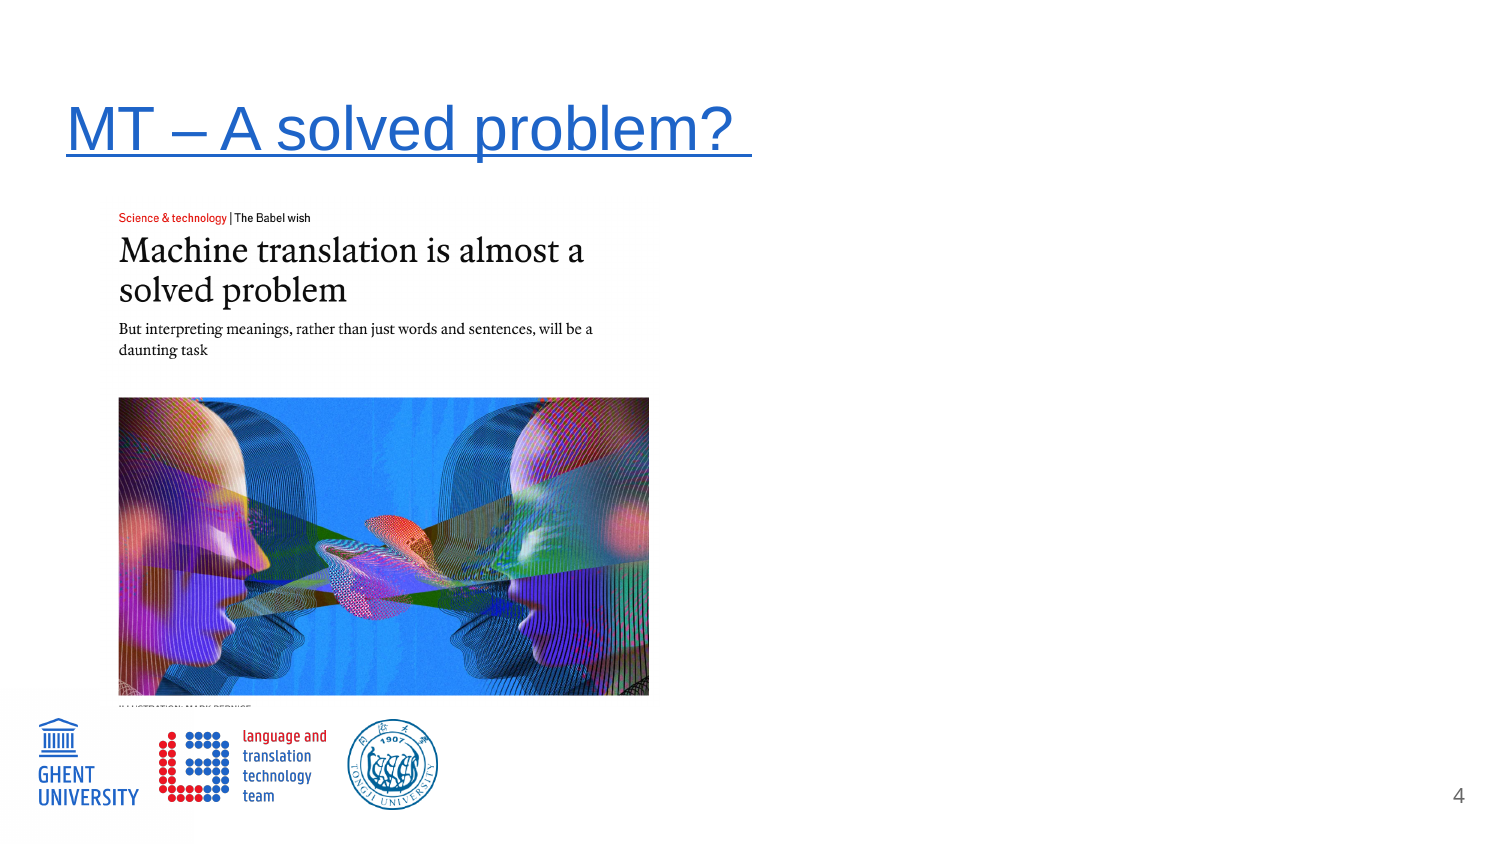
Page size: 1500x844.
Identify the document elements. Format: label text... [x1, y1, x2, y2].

slide_number 4 [1389, 764, 1480, 830]
title MT – A solved problem? [51, 72, 1449, 167]
picture [0, 196, 660, 844]
